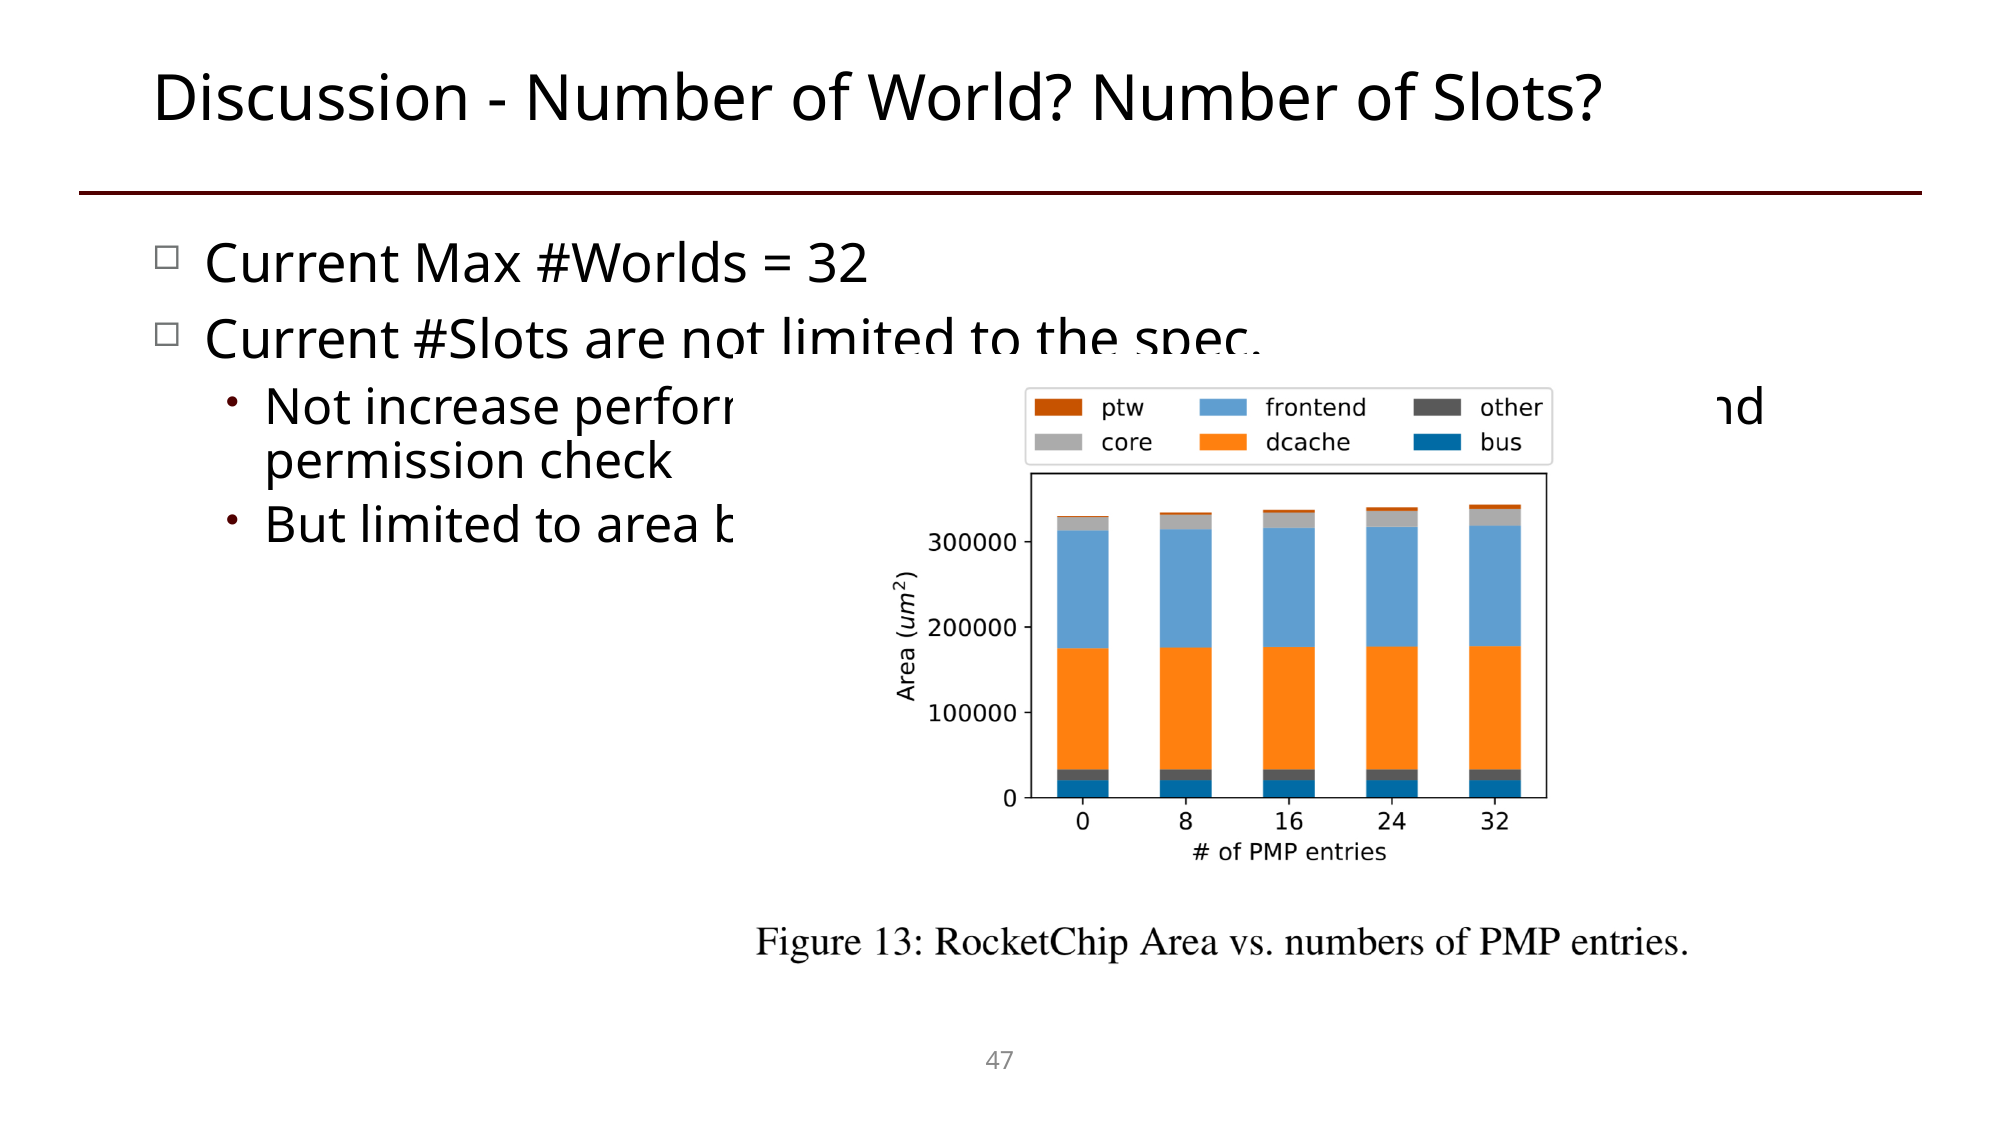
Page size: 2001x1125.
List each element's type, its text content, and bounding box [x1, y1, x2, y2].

list Current Max #Worlds = 32 Current #Slots are not limited to the spec. Not increase performance due to parallel address matching and permission check But limited to area budget [137, 225, 1863, 1016]
picture [733, 354, 1717, 985]
slide_number 47 [774, 1031, 1225, 1092]
title Discussion - Number of World? Number of Slots? [137, 33, 1863, 168]
